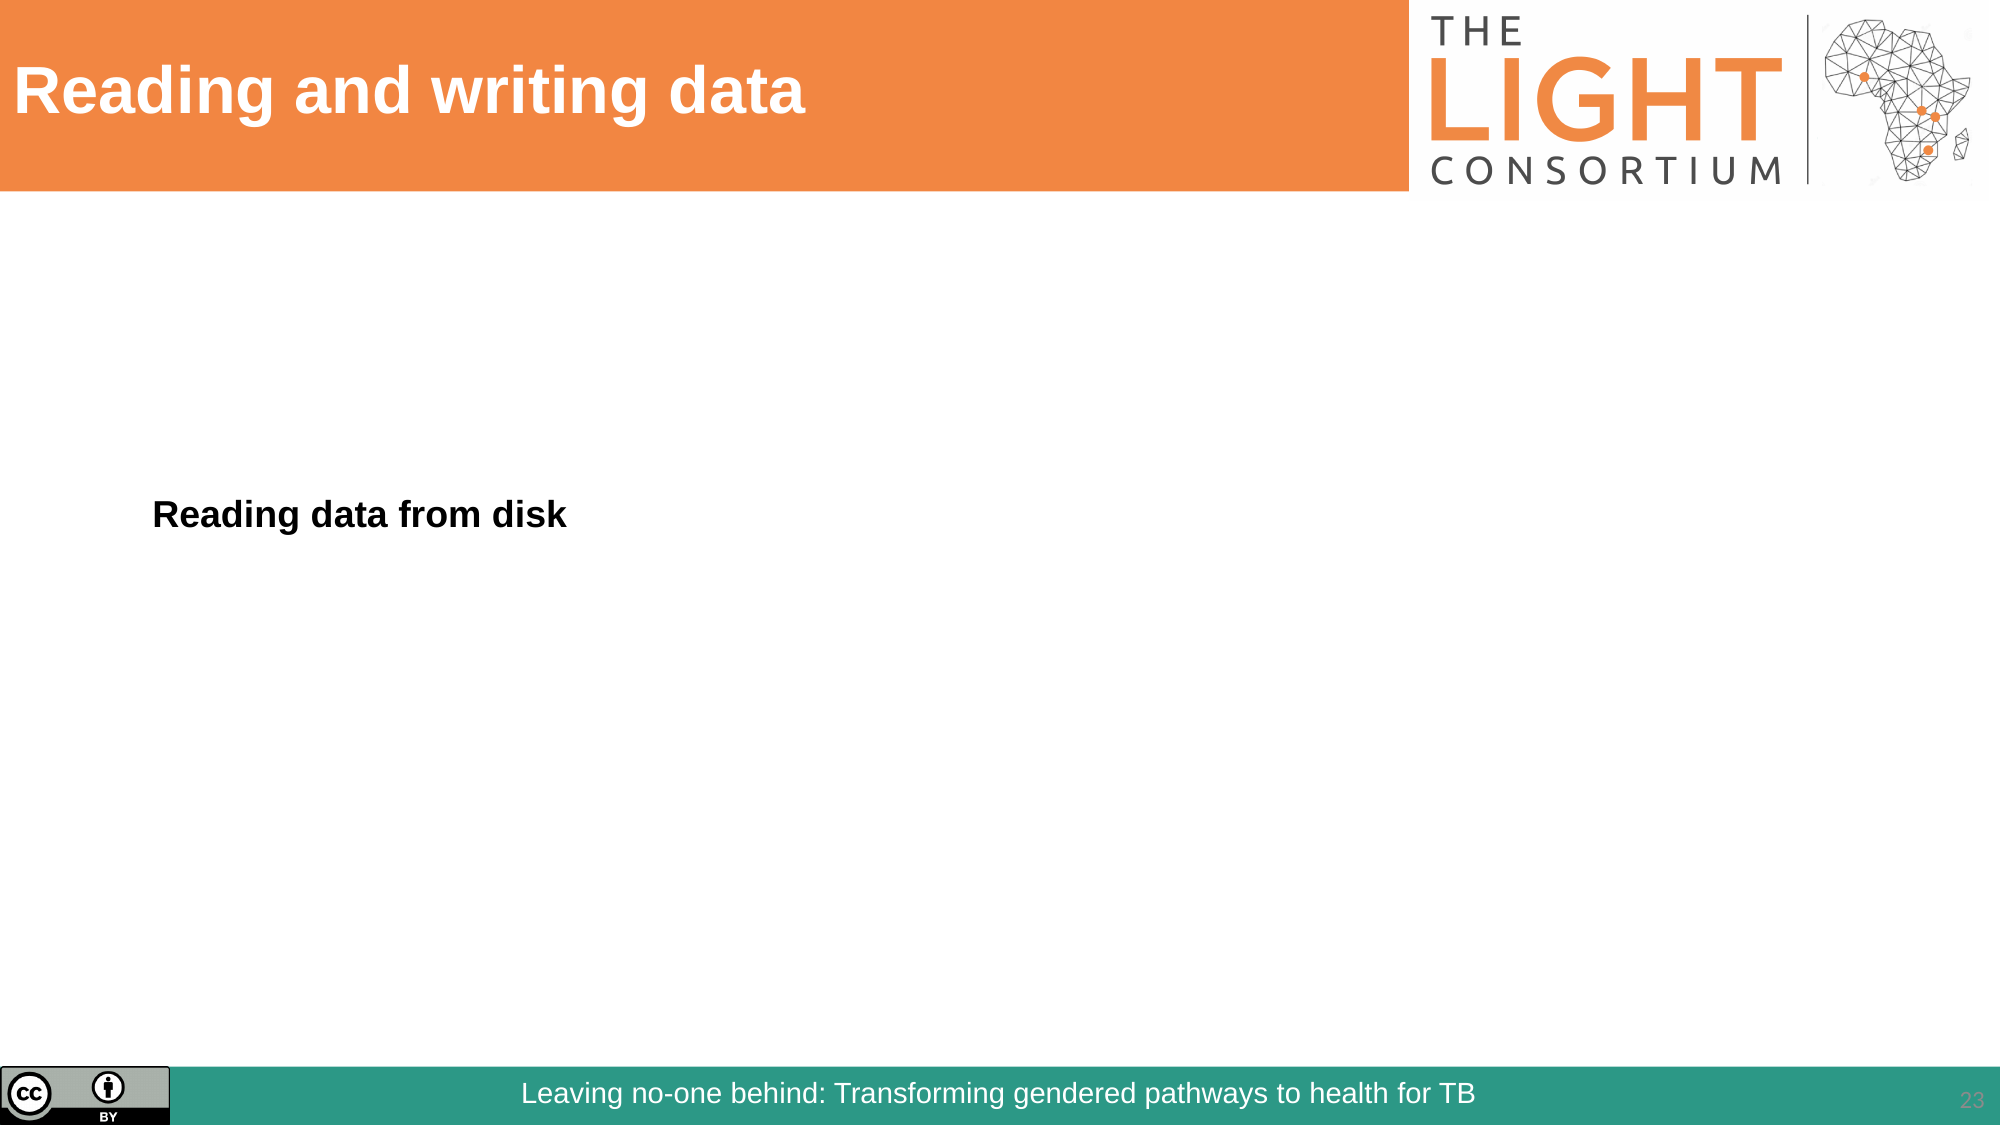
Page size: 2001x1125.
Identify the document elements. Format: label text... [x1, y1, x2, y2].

slide_number ‹#› [1550, 1073, 2000, 1125]
title Reading and writing data [0, 0, 1410, 192]
picture [1409, 0, 1989, 201]
picture [0, 1066, 170, 1125]
